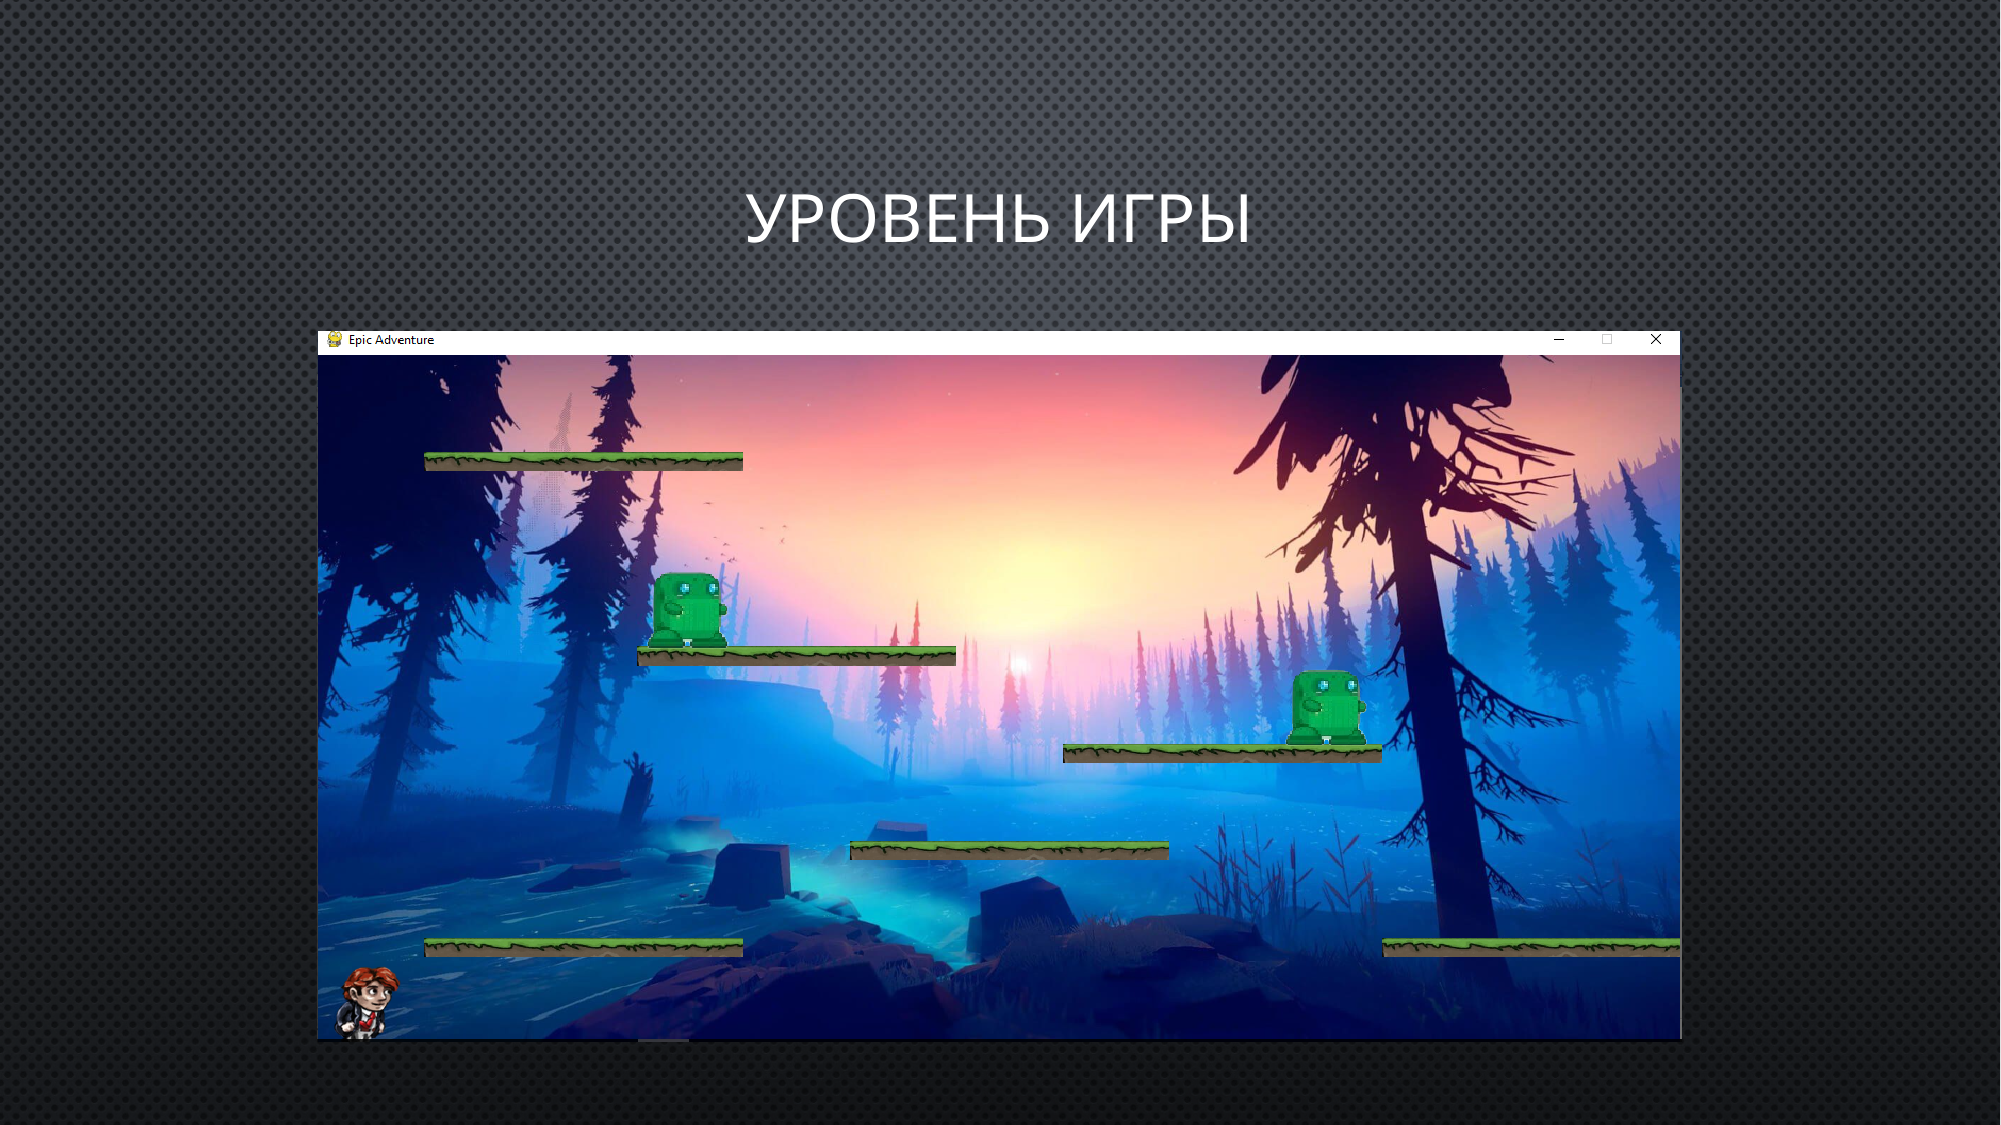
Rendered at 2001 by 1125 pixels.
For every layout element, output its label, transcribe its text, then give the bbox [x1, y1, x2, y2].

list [317, 330, 1682, 1042]
title УРОВЕНЬ ИГРЫ [187, 99, 1813, 332]
